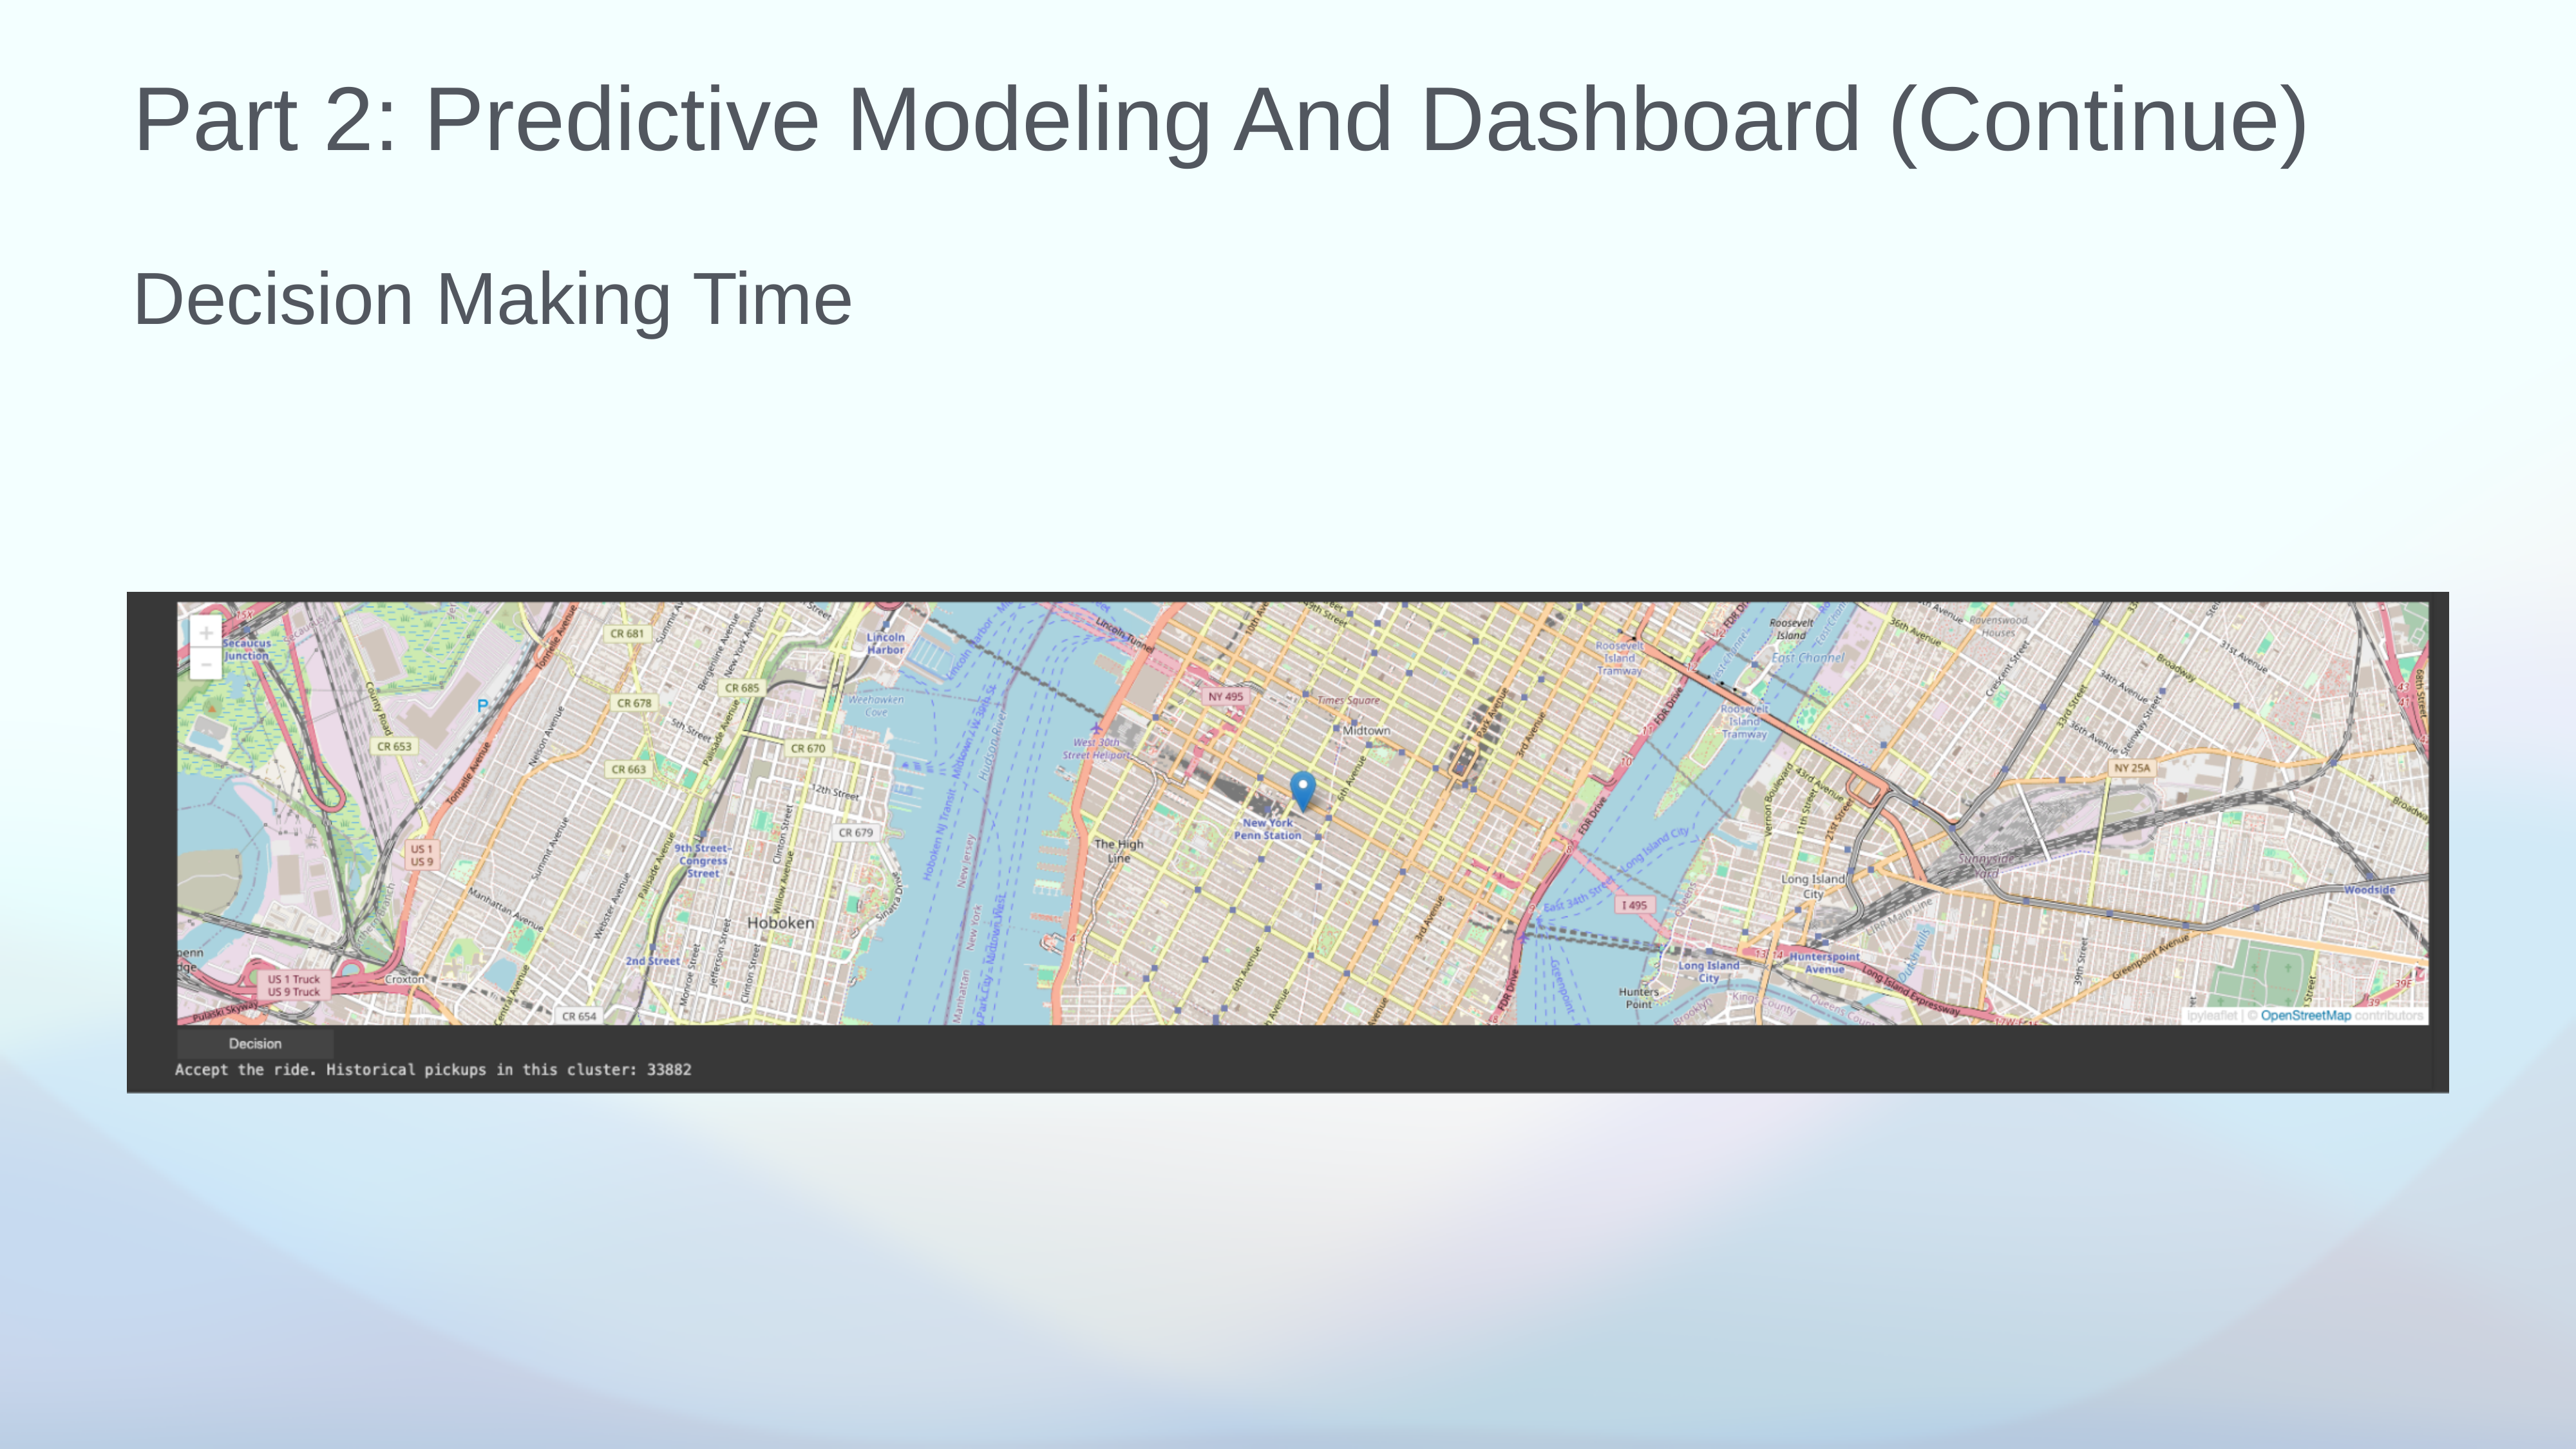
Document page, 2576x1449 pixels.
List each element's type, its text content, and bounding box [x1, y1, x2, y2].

picture [0, 0, 2576, 1449]
list Decision Making Time [127, 246, 2449, 352]
title Part 2: Predictive Modeling And Dashboard (Continue) [127, 67, 2449, 246]
